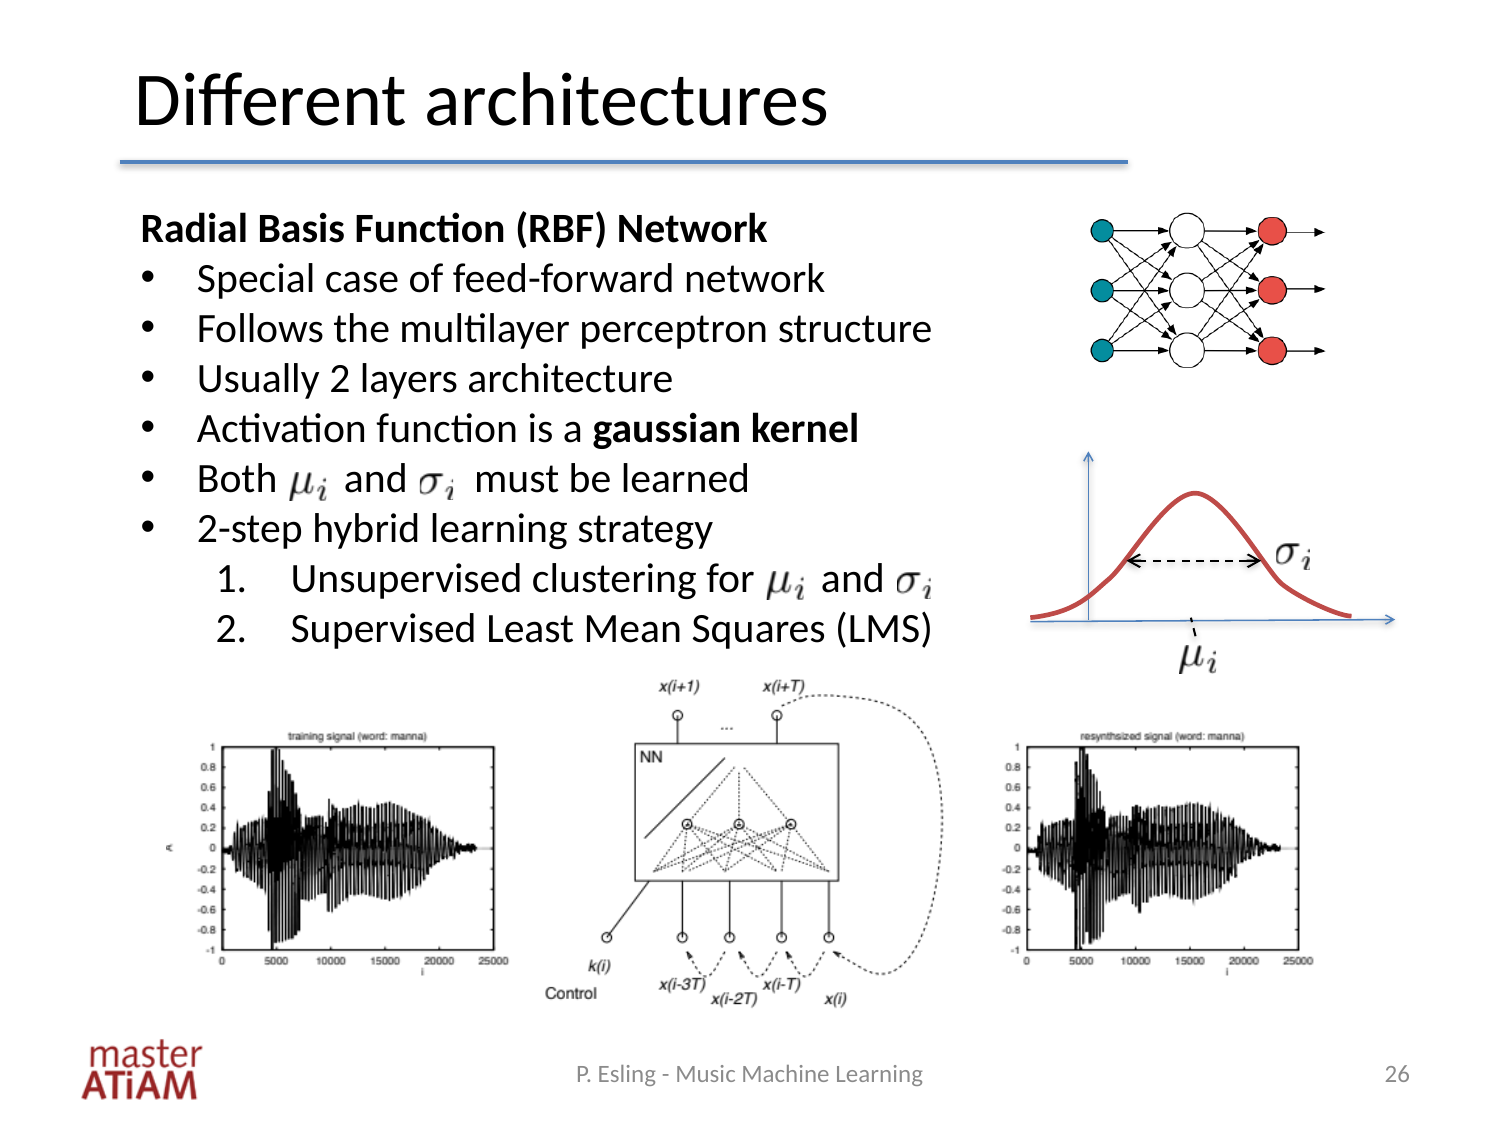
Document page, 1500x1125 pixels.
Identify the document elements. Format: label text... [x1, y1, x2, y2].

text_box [1030, 451, 1396, 622]
picture [1178, 644, 1217, 674]
text_box Radial Basis Function (RBF) Network Special case of feed-forward network Follows the multilayer perceptron structure Usually 2 layers architecture Activation function is a gaussian kernel Both and must be learned 2-step hybrid learning strategy Unsupervised clustering for and Supervised Least Mean Squares (LMS) [125, 193, 949, 659]
picture [288, 472, 327, 501]
picture [1074, 191, 1333, 397]
picture [1276, 542, 1311, 570]
slide_number 26 [1074, 1042, 1425, 1103]
title Different architectures [119, 41, 1398, 149]
picture [514, 625, 1351, 1020]
picture [766, 571, 804, 600]
picture [80, 1038, 205, 1101]
picture [165, 708, 513, 994]
picture [896, 571, 931, 599]
footer P. Esling - Music Machine Learning [512, 1042, 988, 1103]
picture [419, 472, 454, 500]
